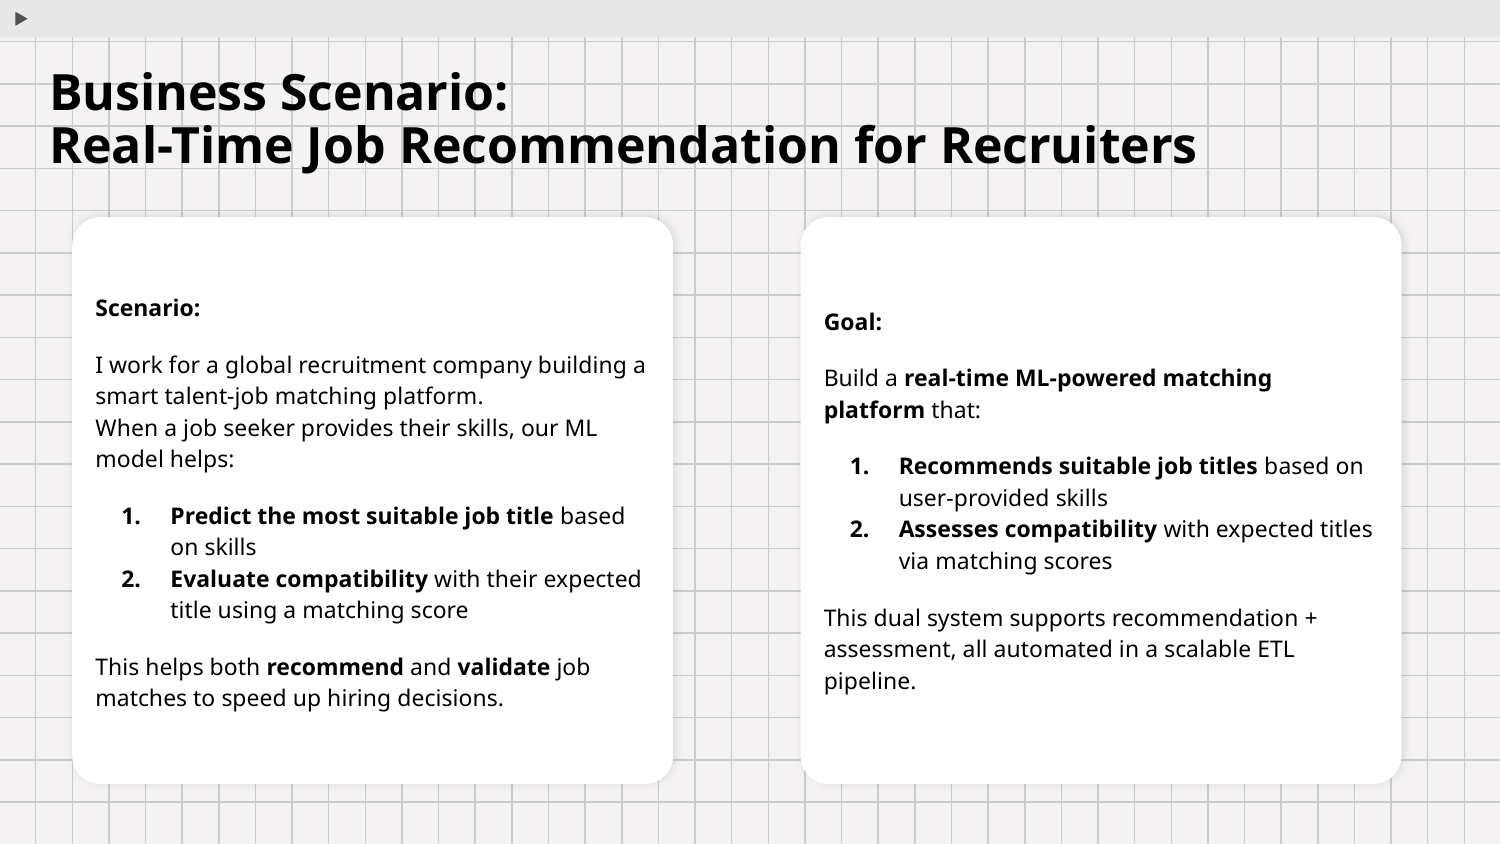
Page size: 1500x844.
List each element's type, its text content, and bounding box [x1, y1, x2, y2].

text_box Goal: Build a real-time ML-powered matching platform that: Recommends suitable job titles based on user-provided skills Assesses compatibility with expected titles via matching scores This dual system supports recommendation + assessment, all automated in a scalable ETL pipeline. [800, 217, 1402, 784]
text_box Scenario: I work for a global recruitment company building a smart talent-job matching platform. When a job seeker provides their skills, our ML model helps: Predict the most suitable job title based on skills Evaluate compatibility with their expected title using a matching score This helps both recommend and validate job matches to speed up hiring decisions. [72, 223, 674, 784]
title Business Scenario: Real-Time Job Recommendation for Recruiters [34, 51, 1402, 223]
